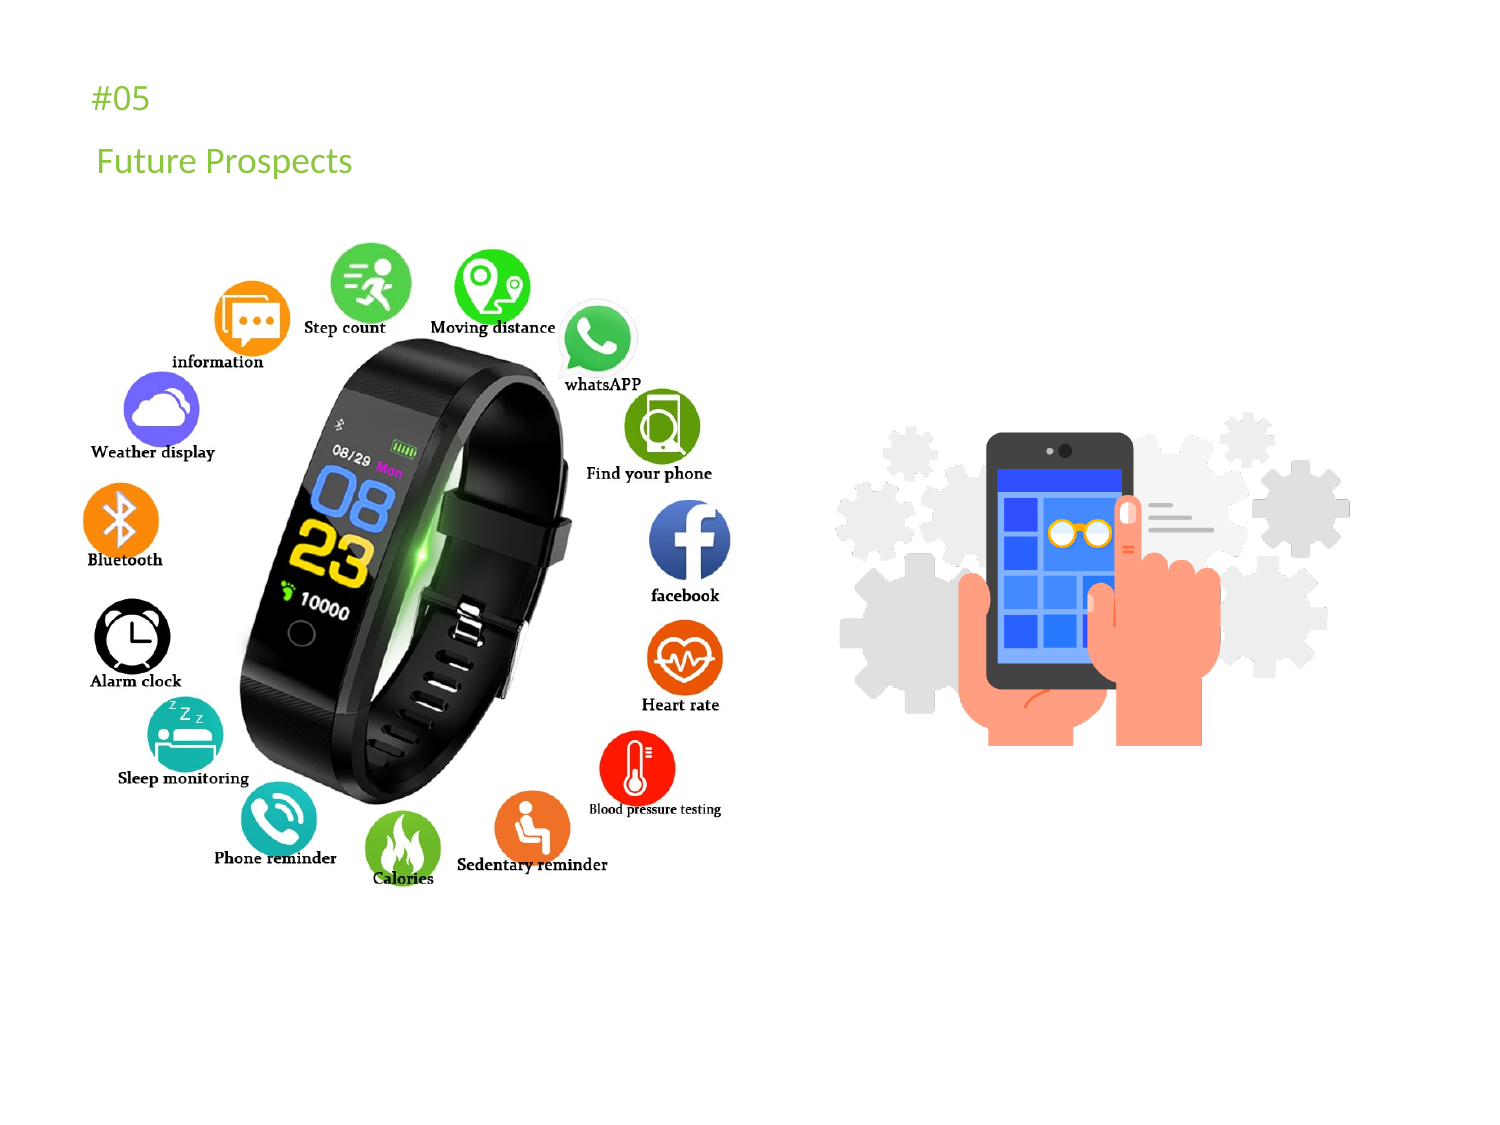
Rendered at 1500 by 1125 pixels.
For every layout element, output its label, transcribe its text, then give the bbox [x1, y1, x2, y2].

picture [769, 379, 1421, 746]
picture [79, 236, 731, 888]
text_box Future Prospects [81, 128, 563, 189]
text_box #05 [76, 69, 166, 125]
